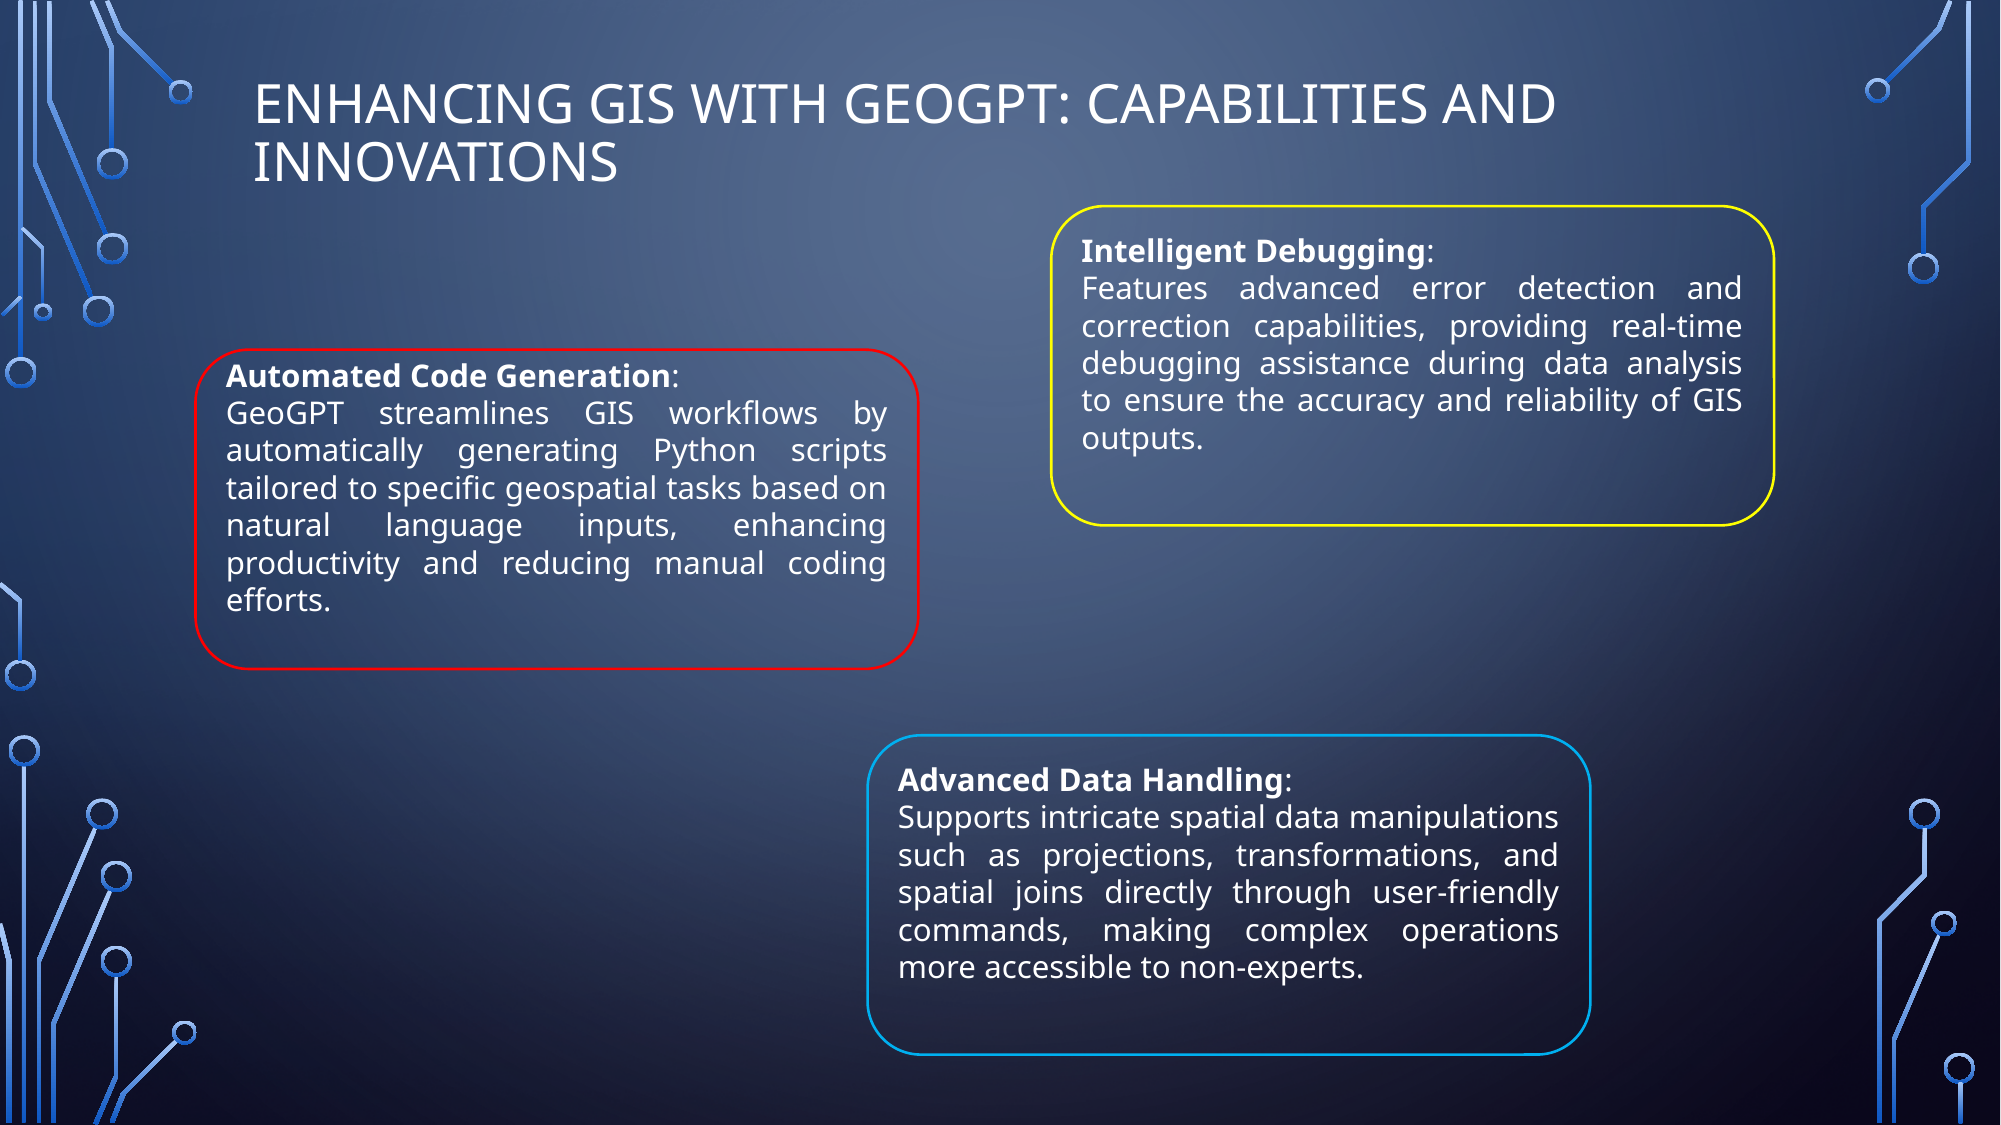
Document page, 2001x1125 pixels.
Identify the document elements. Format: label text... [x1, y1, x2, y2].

text_box Advanced Data Handling: Supports intricate spatial data manipulations such as projections, transformations, and spatial joins directly through user-friendly commands, making complex operations more accessible to non-experts. [866, 733, 1592, 1056]
text_box Intelligent Debugging: Features advanced error detection and correction capabilities, providing real-time debugging assistance during data analysis to ensure the accuracy and reliability of GIS outputs. [1049, 257, 1776, 527]
title Enhancing GIS with GeoGPT: Capabilities and Innovations [238, 13, 1864, 257]
text_box Automated Code Generation: GeoGPT streamlines GIS workflows by automatically generating Python scripts tailored to specific geospatial tasks based on natural language inputs, enhancing productivity and reducing manual coding efforts. [194, 348, 920, 671]
